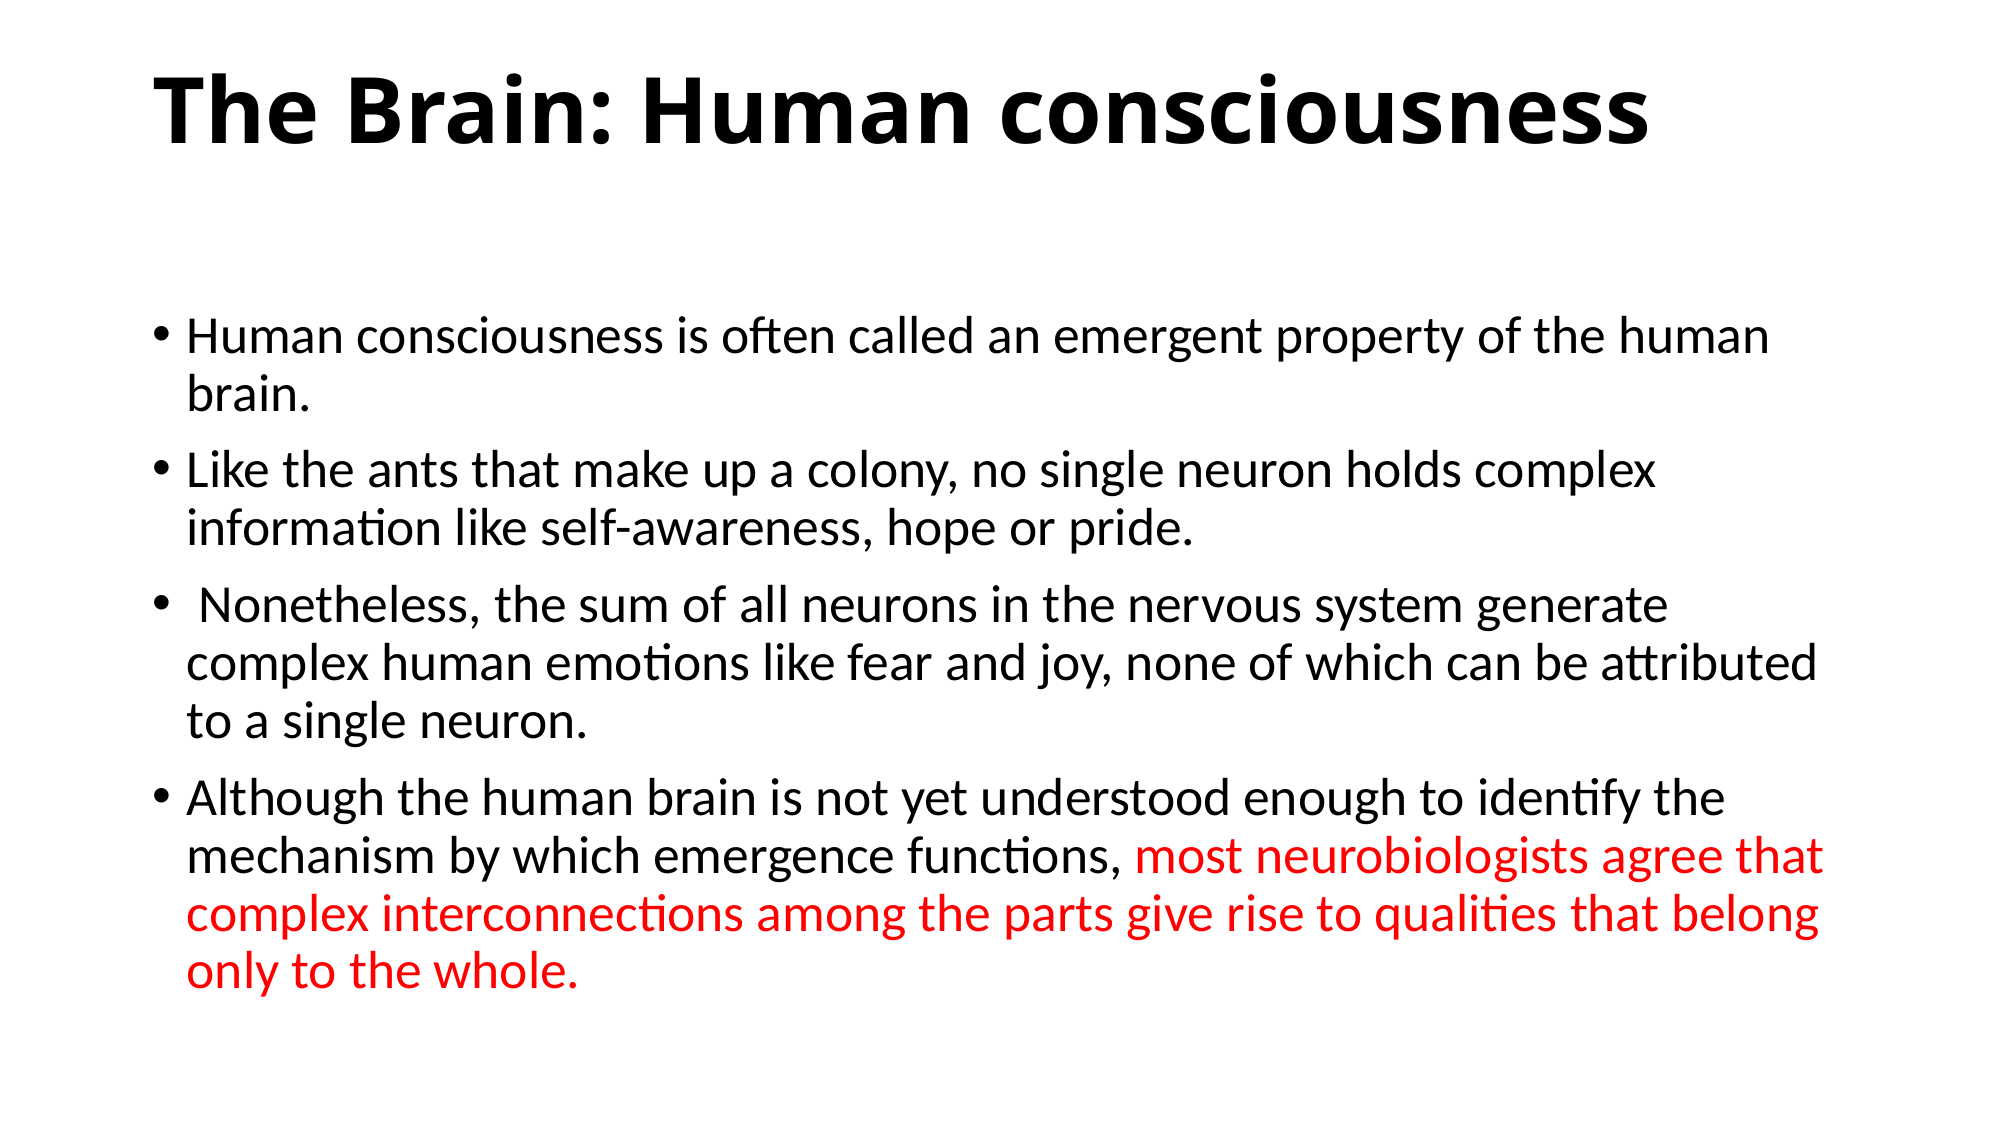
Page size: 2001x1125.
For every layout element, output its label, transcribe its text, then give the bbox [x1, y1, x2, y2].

title The Brain: Human consciousness [137, 59, 1863, 278]
list Human consciousness is often called an emergent property of the human brain. Like the ants that make up a colony, no single neuron holds complex information like self-awareness, hope or pride. Nonetheless, the sum of all neurons in the nervous system generate complex human emotions like fear and joy, none of which can be attributed to a single neuron. Although the human brain is not yet understood enough to identify the mechanism by which emergence functions, most neurobiologists agree that complex interconnections among the parts give rise to qualities that belong only to the whole. [137, 299, 1863, 1014]
